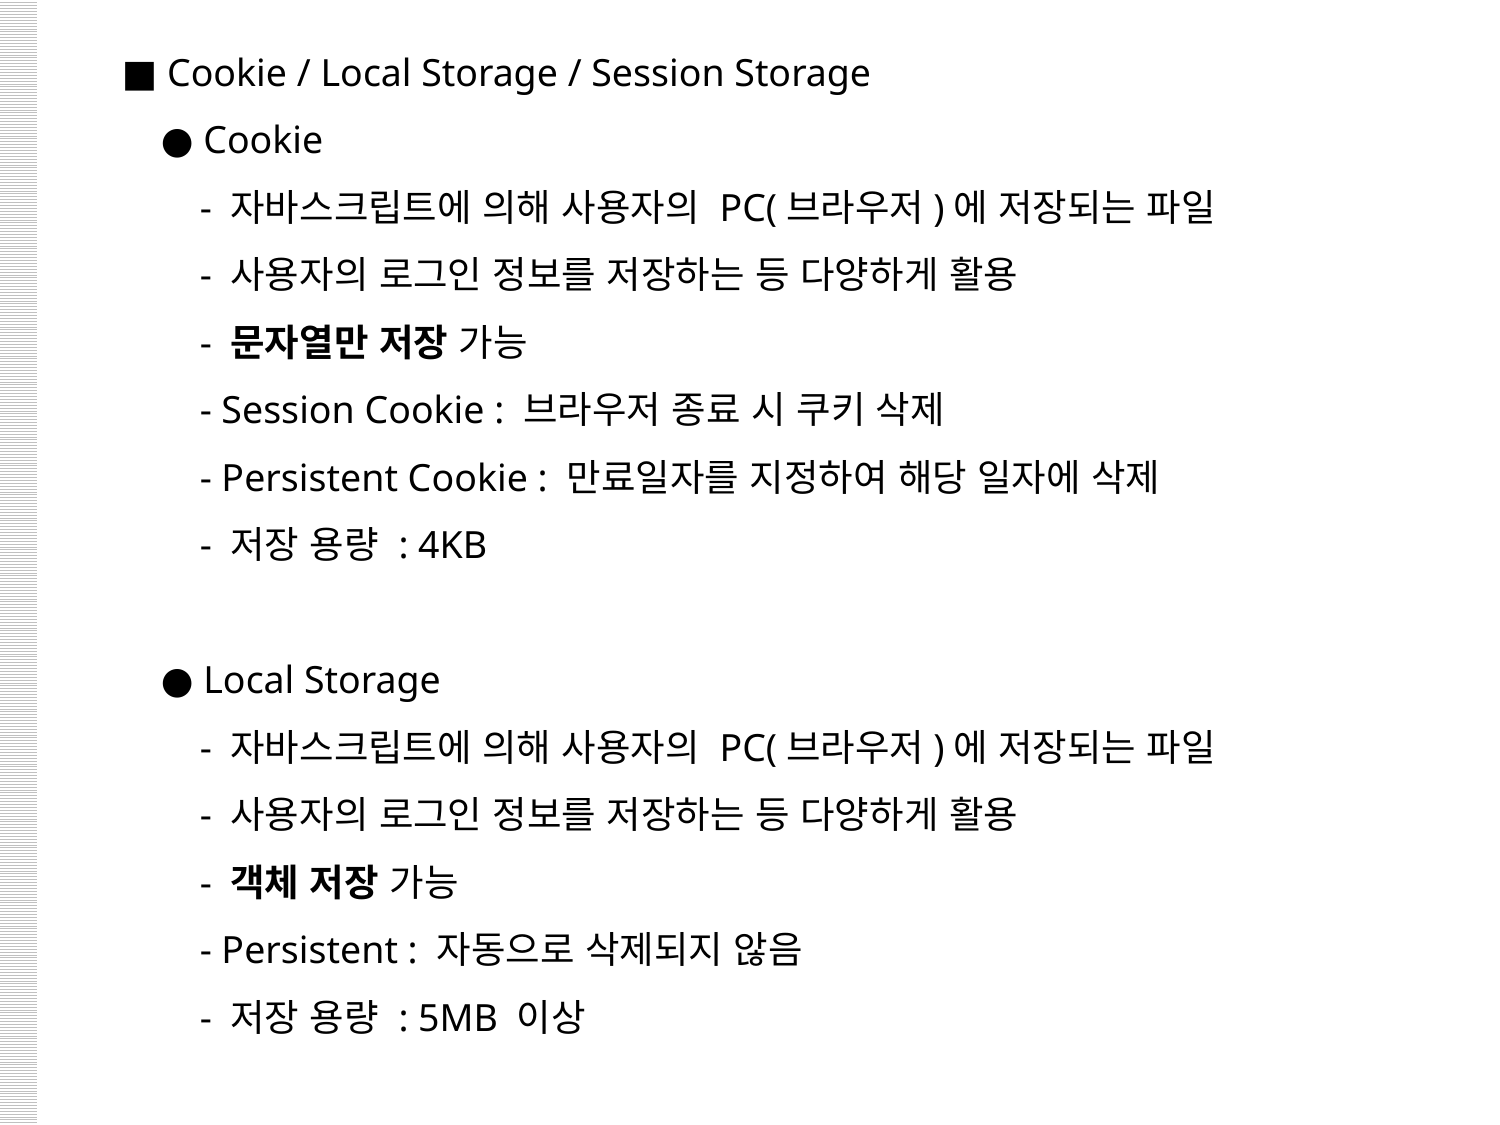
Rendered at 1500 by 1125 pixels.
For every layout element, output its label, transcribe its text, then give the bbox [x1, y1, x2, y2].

text_box ■ Cookie / Local Storage / Session Storage ● Cookie - 자바스크립트에 의해 사용자의 PC(브라우저)에 저장되는 파일 - 사용자의 로그인 정보를 저장하는 등 다양하게 활용 - 문자열만 저장 가능 - Session Cookie : 브라우저 종료 시 쿠키 삭제 - Persistent Cookie : 만료일자를 지정하여 해당 일자에 삭제 - 저장 용량 : 4KB ● Local Storage - 자바스크립트에 의해 사용자의 PC(브라우저)에 저장되는 파일 - 사용자의 로그인 정보를 저장하는 등 다양하게 활용 - 객체 저장 가능 - Persistent : 자동으로 삭제되지 않음 - 저장 용량 : 5MB 이상 [107, 19, 1231, 1047]
